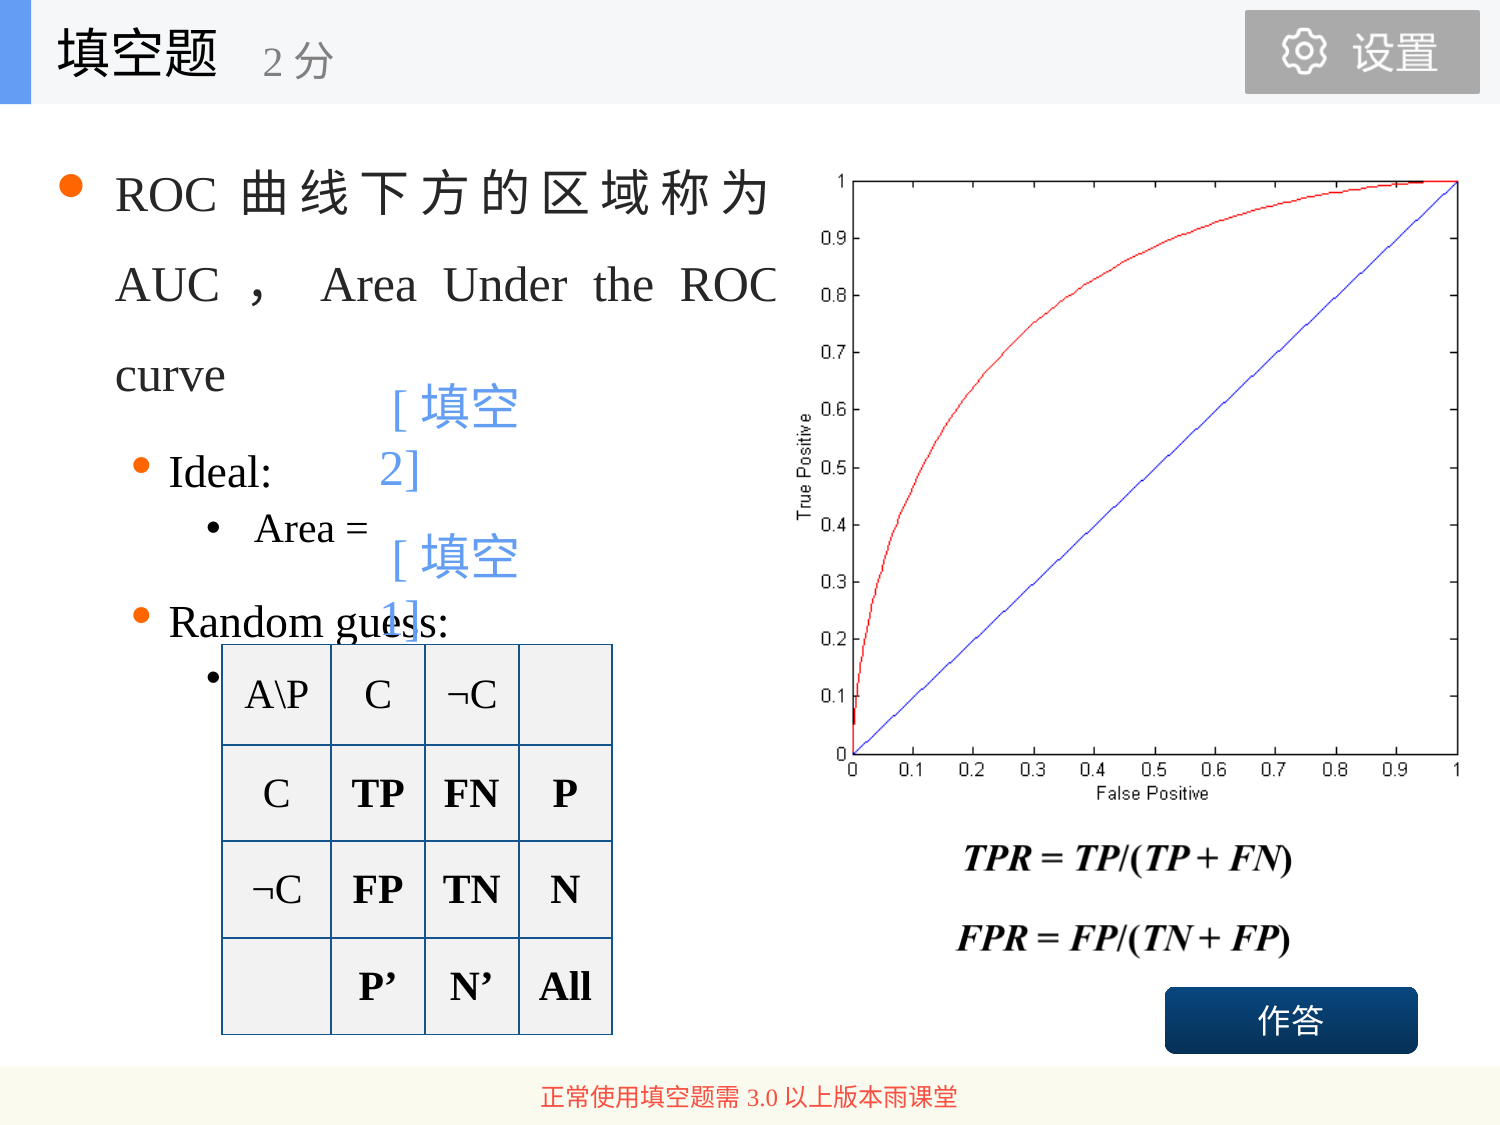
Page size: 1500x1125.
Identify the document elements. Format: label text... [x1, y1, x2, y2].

table_cell N [520, 842, 611, 937]
table_cell TP [332, 746, 424, 840]
table_cell FP [332, 842, 424, 937]
table_header ¬C [426, 645, 518, 744]
table_cell All [520, 939, 611, 1034]
table_header A\P [223, 645, 330, 744]
table_cell P’ [332, 939, 424, 1034]
text_box [填空1] [364, 552, 585, 618]
table_header C [332, 645, 424, 744]
text_box [填空2] [364, 402, 585, 468]
table_cell P [520, 746, 611, 840]
text_box 作答 [1164, 986, 1418, 1055]
table_cell TN [426, 842, 518, 937]
text_box ROC曲线下方的区域称为AUC，Area Under the ROC curve Ideal: Area = Random guess: Area = [41, 123, 798, 710]
table_cell C [223, 746, 330, 840]
text_box 正常使用填空题需3.0以上版本雨课堂 [0, 1066, 1500, 1125]
table_cell ¬C [223, 842, 330, 937]
table_cell N’ [426, 939, 518, 1034]
table_header [520, 645, 611, 744]
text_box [0, 0, 1500, 105]
table_cell [223, 939, 330, 1034]
table_cell FN [426, 746, 518, 840]
picture [775, 128, 1480, 983]
picture [1245, 10, 1480, 94]
